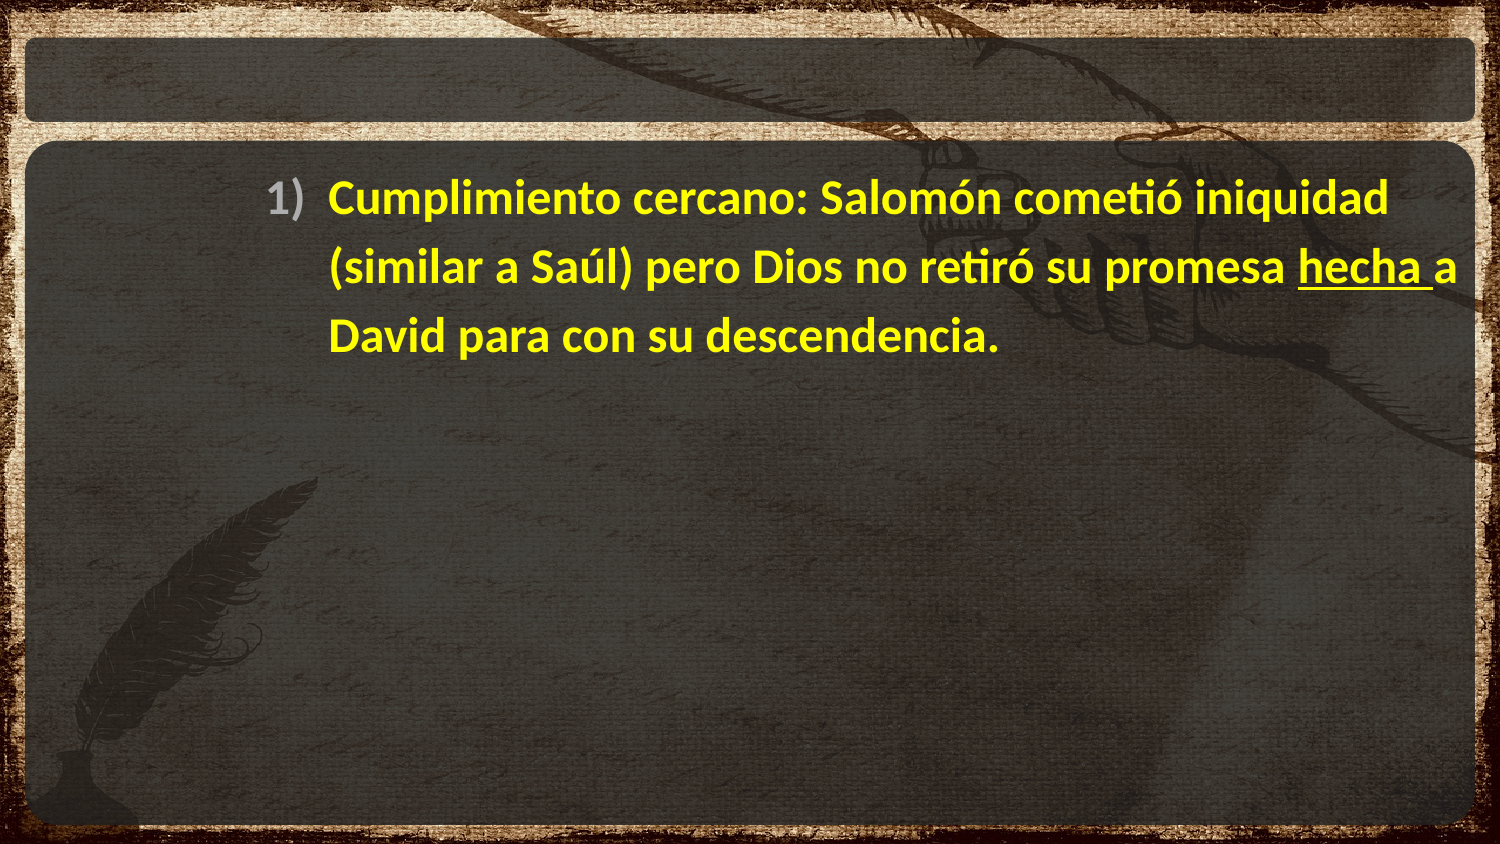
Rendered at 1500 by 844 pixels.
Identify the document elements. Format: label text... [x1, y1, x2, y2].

picture [0, 0, 1500, 844]
list Cumplimiento cercano: Salomón cometió iniquidad (similar a Saúl) pero Dios no retiró su promesa hecha a David para con su descendencia. [24, 160, 1476, 807]
title [24, 18, 1476, 160]
